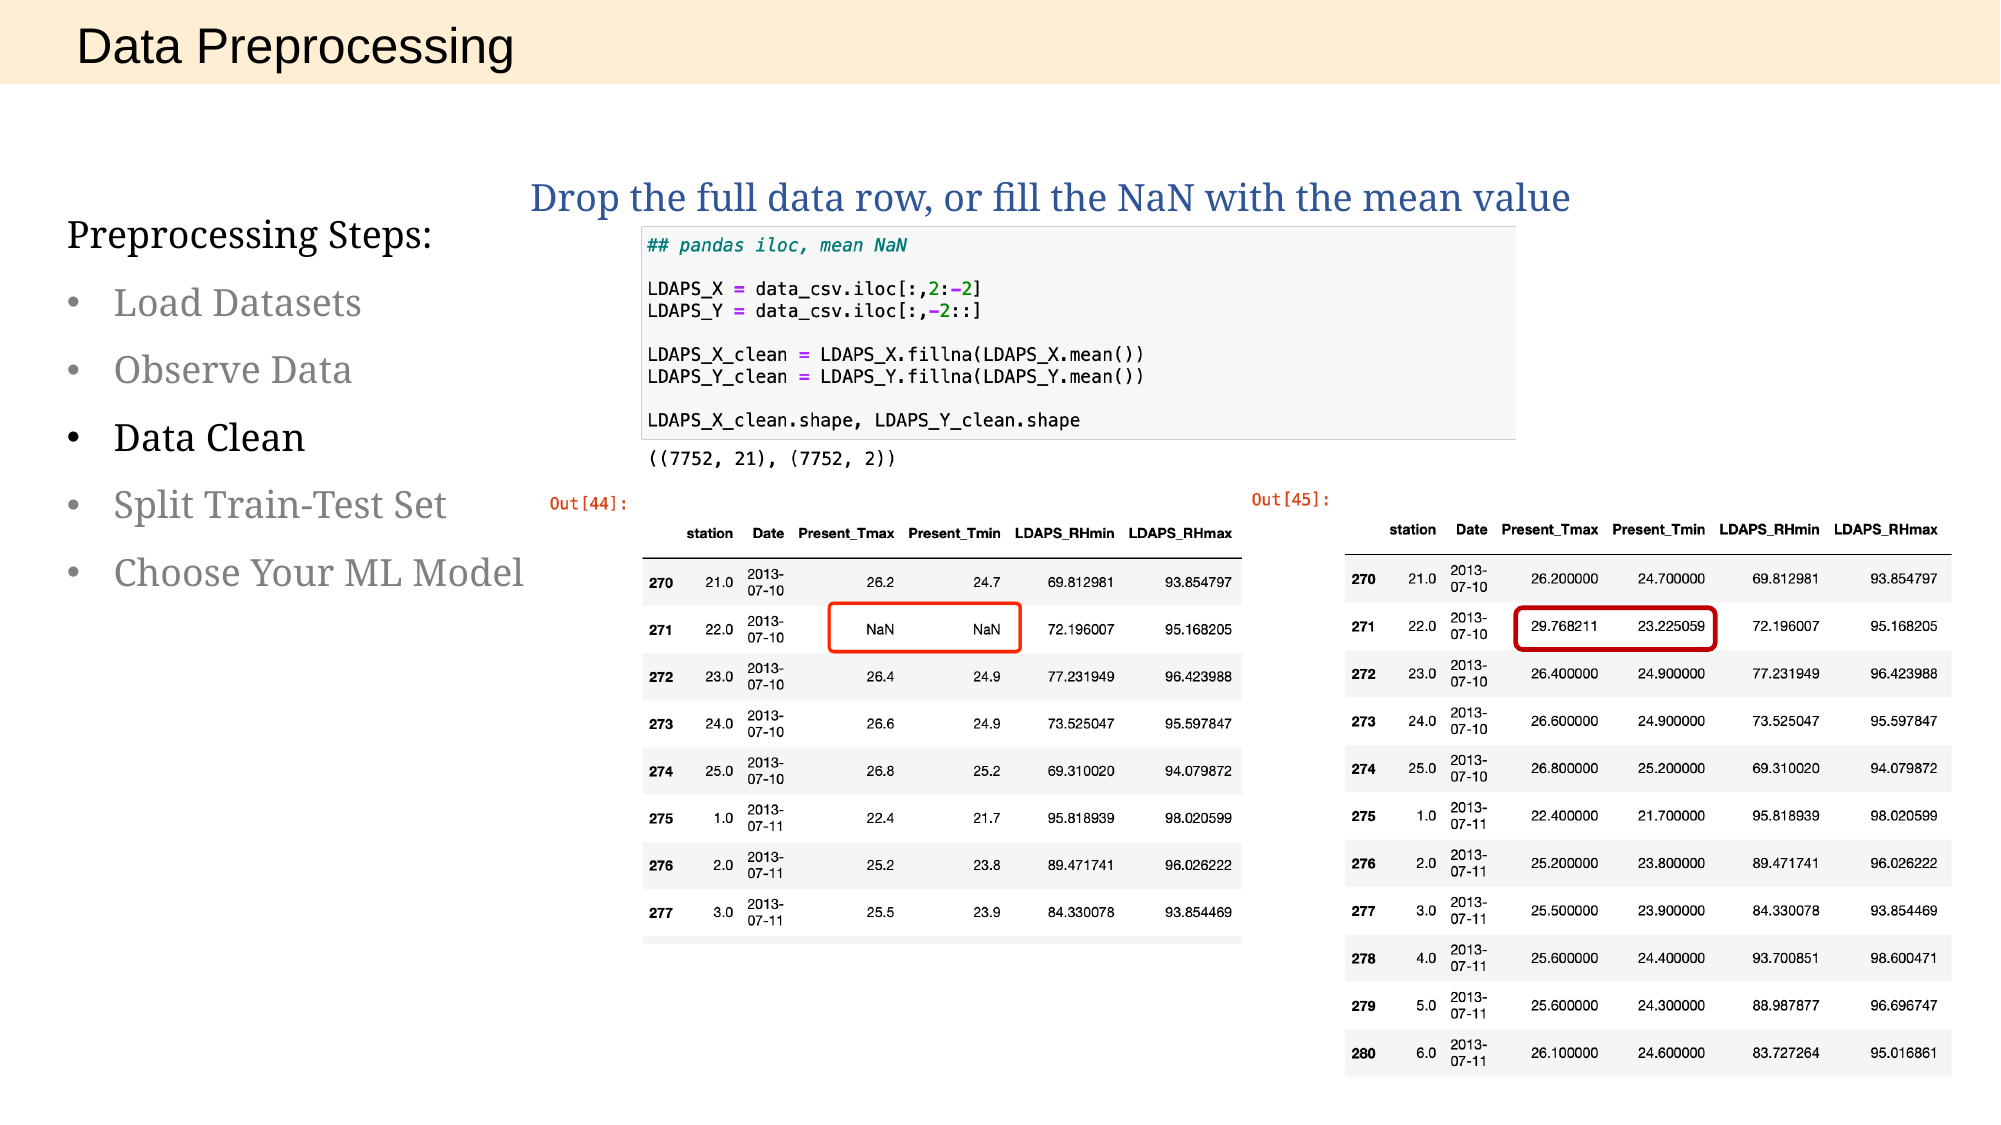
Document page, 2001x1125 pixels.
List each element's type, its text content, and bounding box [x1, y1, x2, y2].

picture [532, 489, 1952, 1077]
picture [633, 217, 1516, 477]
text_box Drop the full data row, or fill the NaN with the mean value [515, 144, 1587, 227]
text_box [0, 0, 2000, 84]
text_box Preprocessing Steps: Load Datasets Observe Data Data Clean Split Train-Test Set Choose Your ML Model [52, 181, 540, 602]
